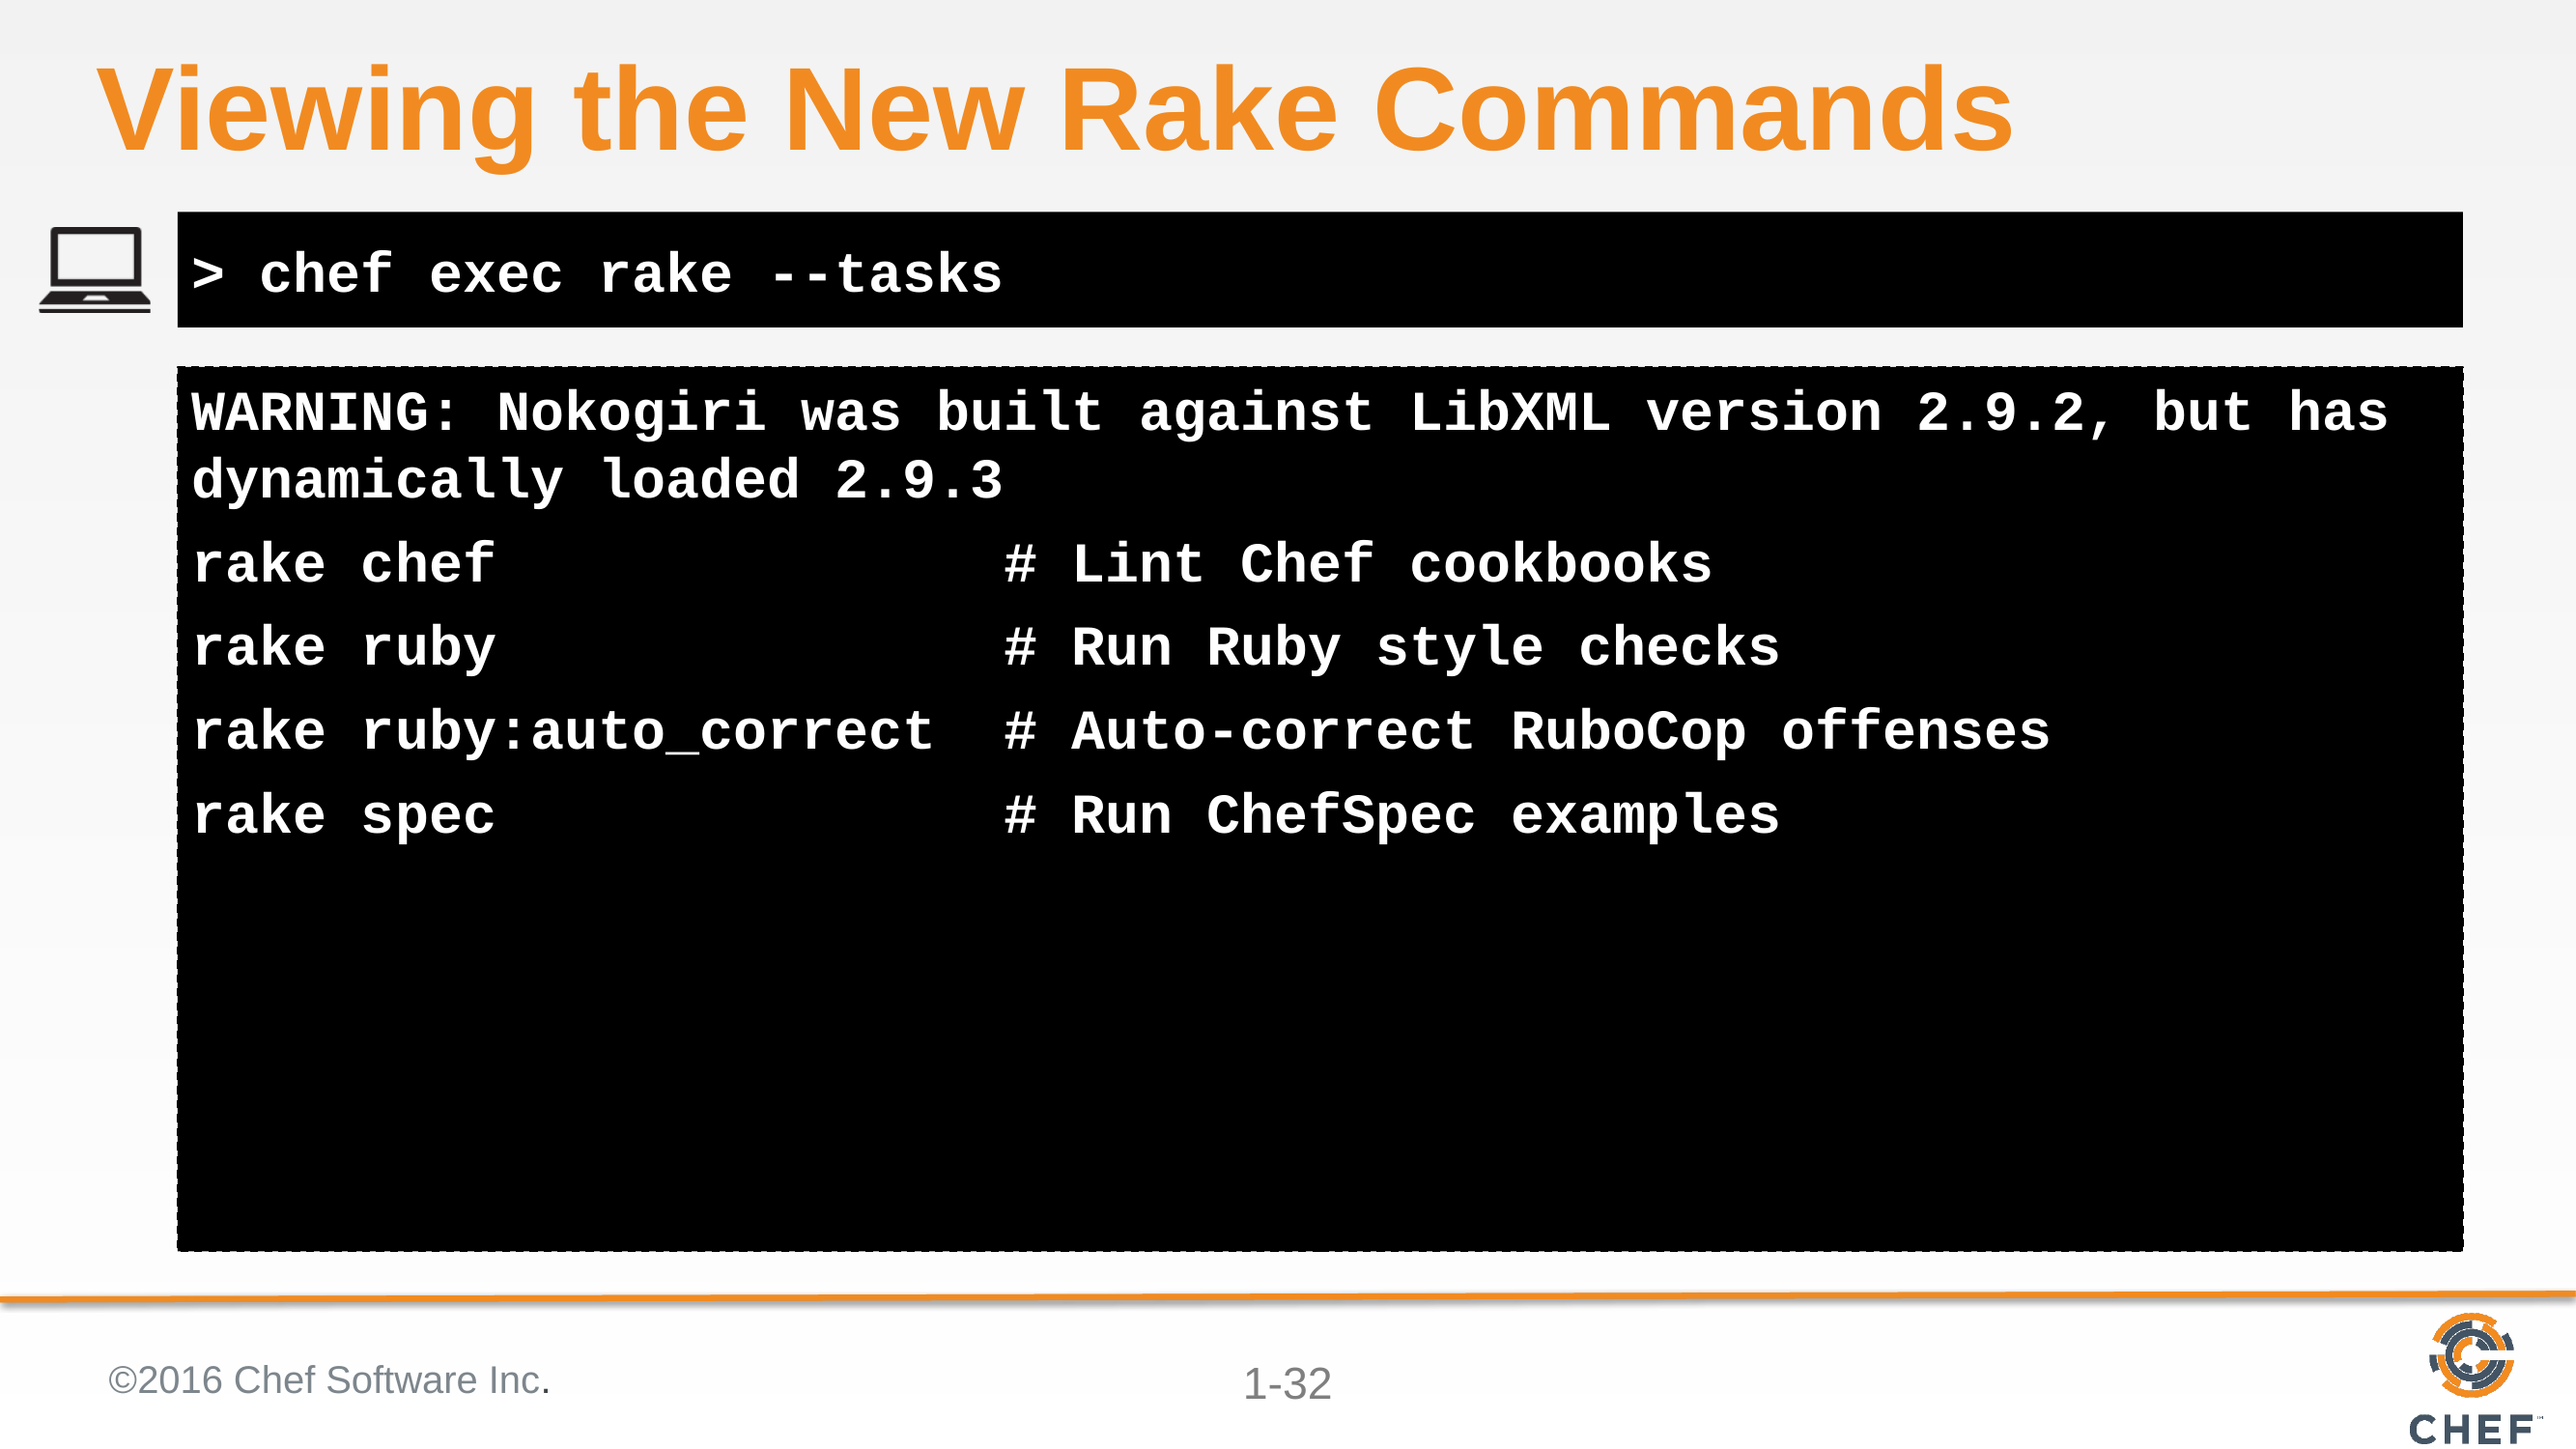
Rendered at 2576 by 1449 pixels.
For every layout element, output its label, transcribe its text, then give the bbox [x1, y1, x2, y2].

picture [2399, 1297, 2551, 1449]
title Viewing the New Rake Commands [96, 48, 2463, 180]
list > chef exec rake --tasks [177, 212, 2463, 327]
list WARNING: Nokogiri was built against LibXML version 2.9.2, but has dynamically loaded 2.9.3 rake chef # Lint Chef cookbooks rake ruby # Run Ruby style checks rake ruby:auto_correct # Auto-correct RuboCop offenses rake spec # Run ChefSpec examples [177, 366, 2464, 1252]
